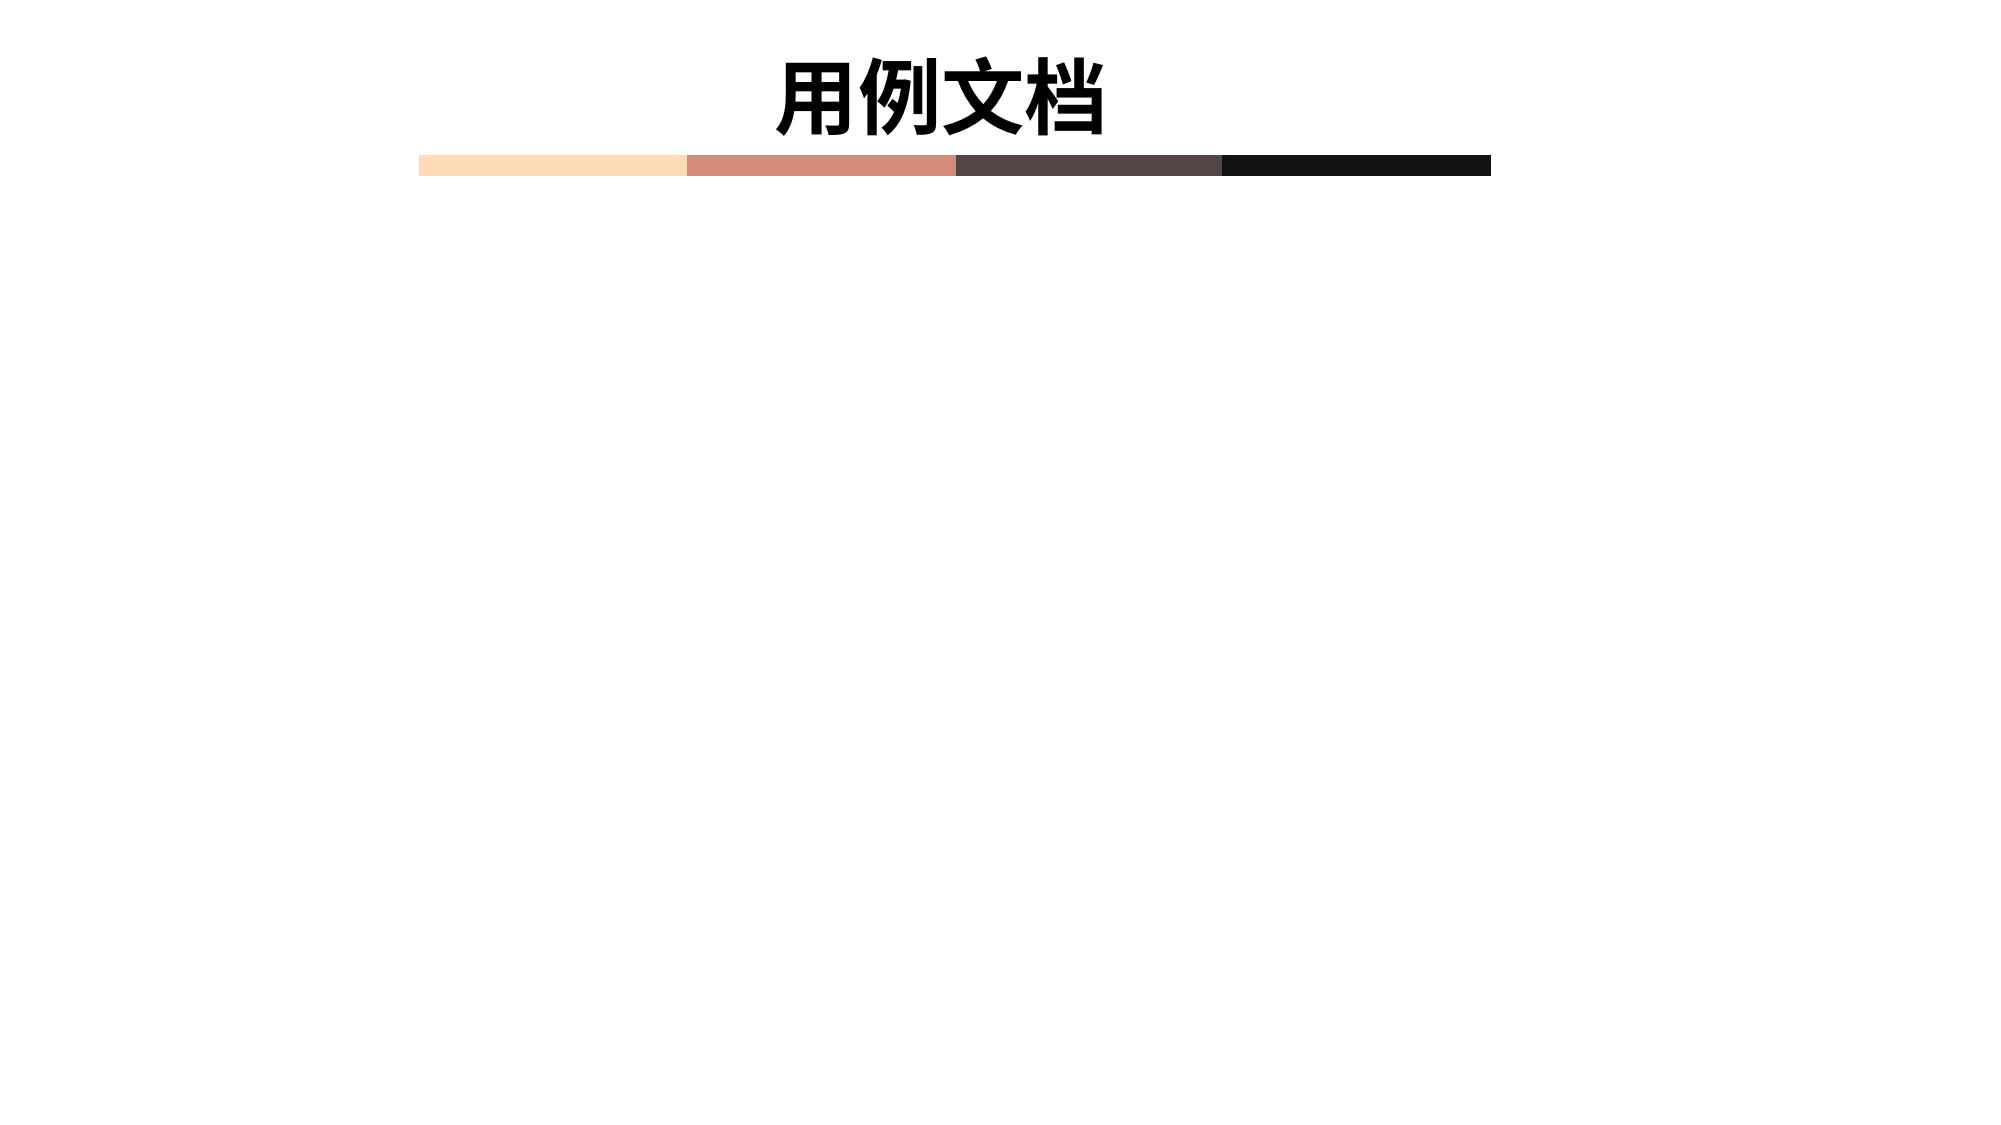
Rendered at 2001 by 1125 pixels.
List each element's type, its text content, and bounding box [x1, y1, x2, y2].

list 用例文档 [760, 49, 1477, 110]
